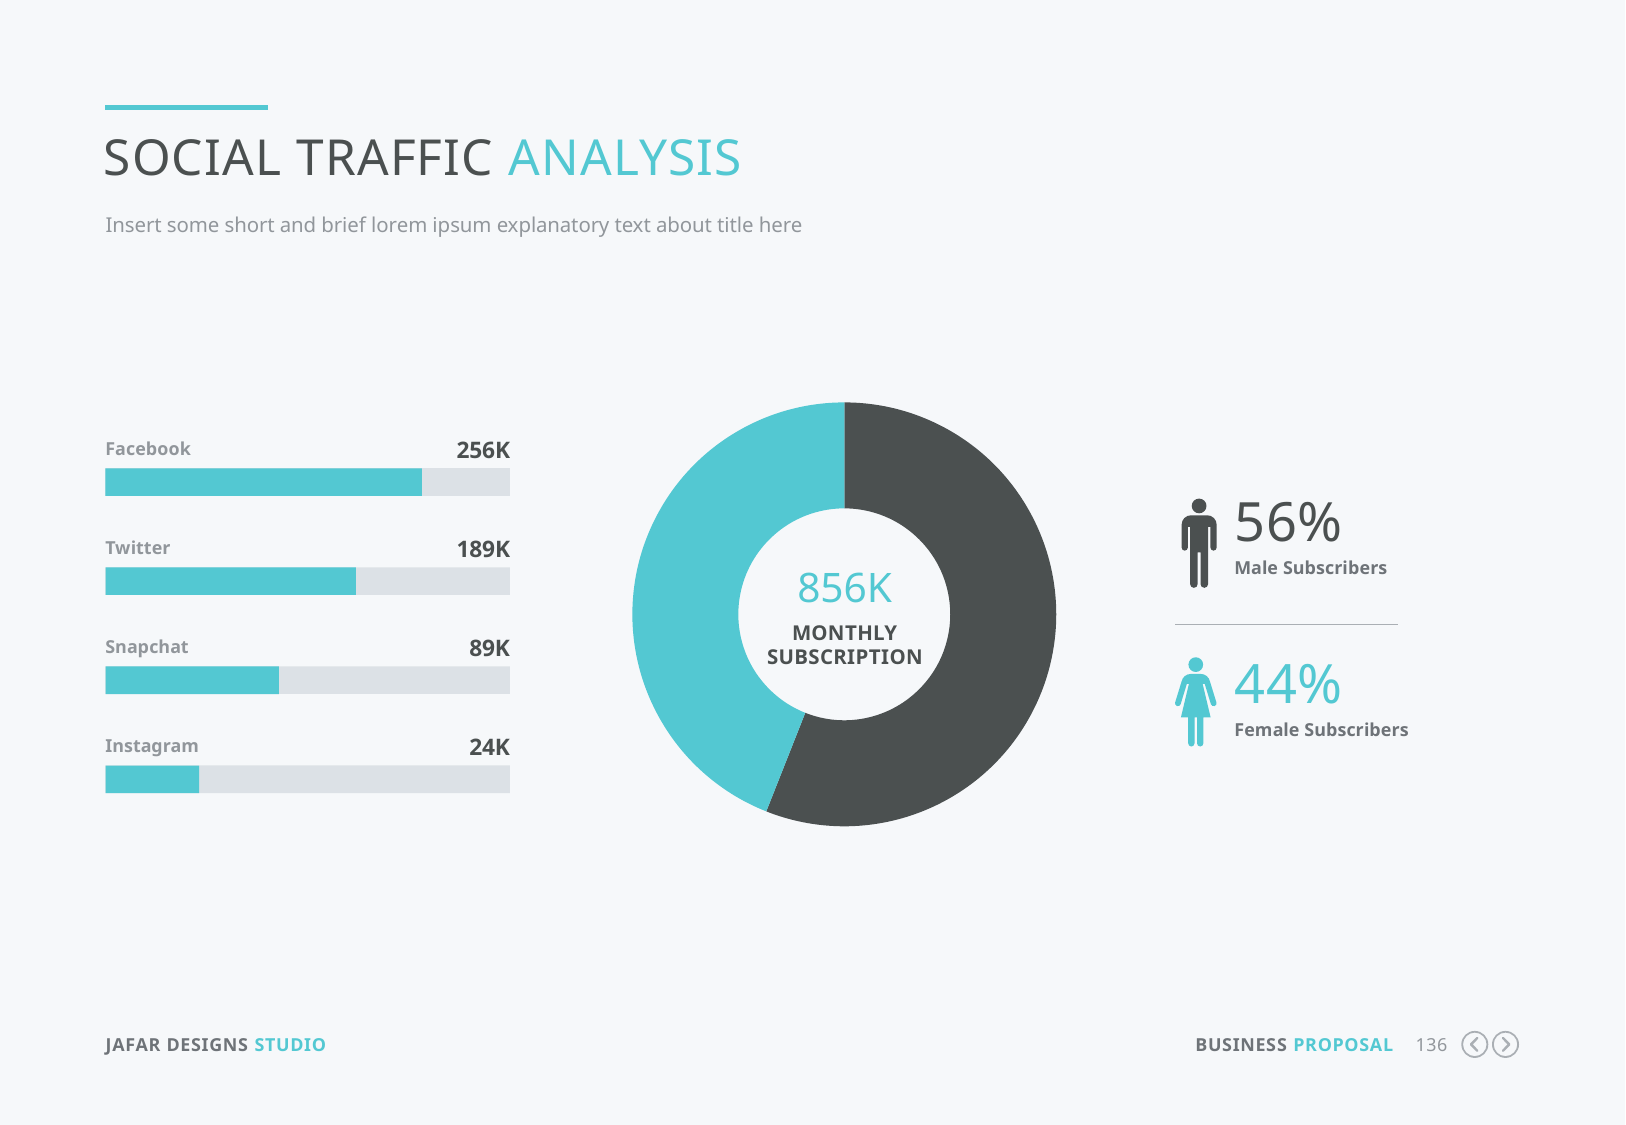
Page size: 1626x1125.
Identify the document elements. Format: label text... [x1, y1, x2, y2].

text_box Female Subscribers [1234, 718, 1461, 740]
text_box [1191, 498, 1207, 514]
text_box [1175, 673, 1217, 747]
text_box Snapchat [105, 635, 322, 657]
text_box 256K [404, 435, 510, 463]
text_box Instagram [105, 734, 322, 756]
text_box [105, 666, 510, 695]
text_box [105, 468, 510, 496]
text_box [1188, 657, 1204, 672]
text_box Male Subscribers [1234, 556, 1461, 579]
list Social Traffic Analysis [103, 125, 1518, 188]
text_box 44% [1234, 649, 1461, 715]
chart [623, 387, 1066, 842]
text_box Twitter [105, 536, 322, 558]
text_box 189K [404, 534, 510, 562]
text_box 56% [1234, 487, 1461, 553]
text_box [734, 562, 956, 670]
text_box [1181, 515, 1217, 588]
list Insert some short and brief lorem ipsum explanatory text about title here [105, 209, 1519, 241]
text_box 24K [404, 732, 510, 760]
text_box 89K [404, 633, 510, 661]
text_box Facebook [105, 437, 322, 459]
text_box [105, 567, 510, 596]
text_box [105, 765, 510, 794]
